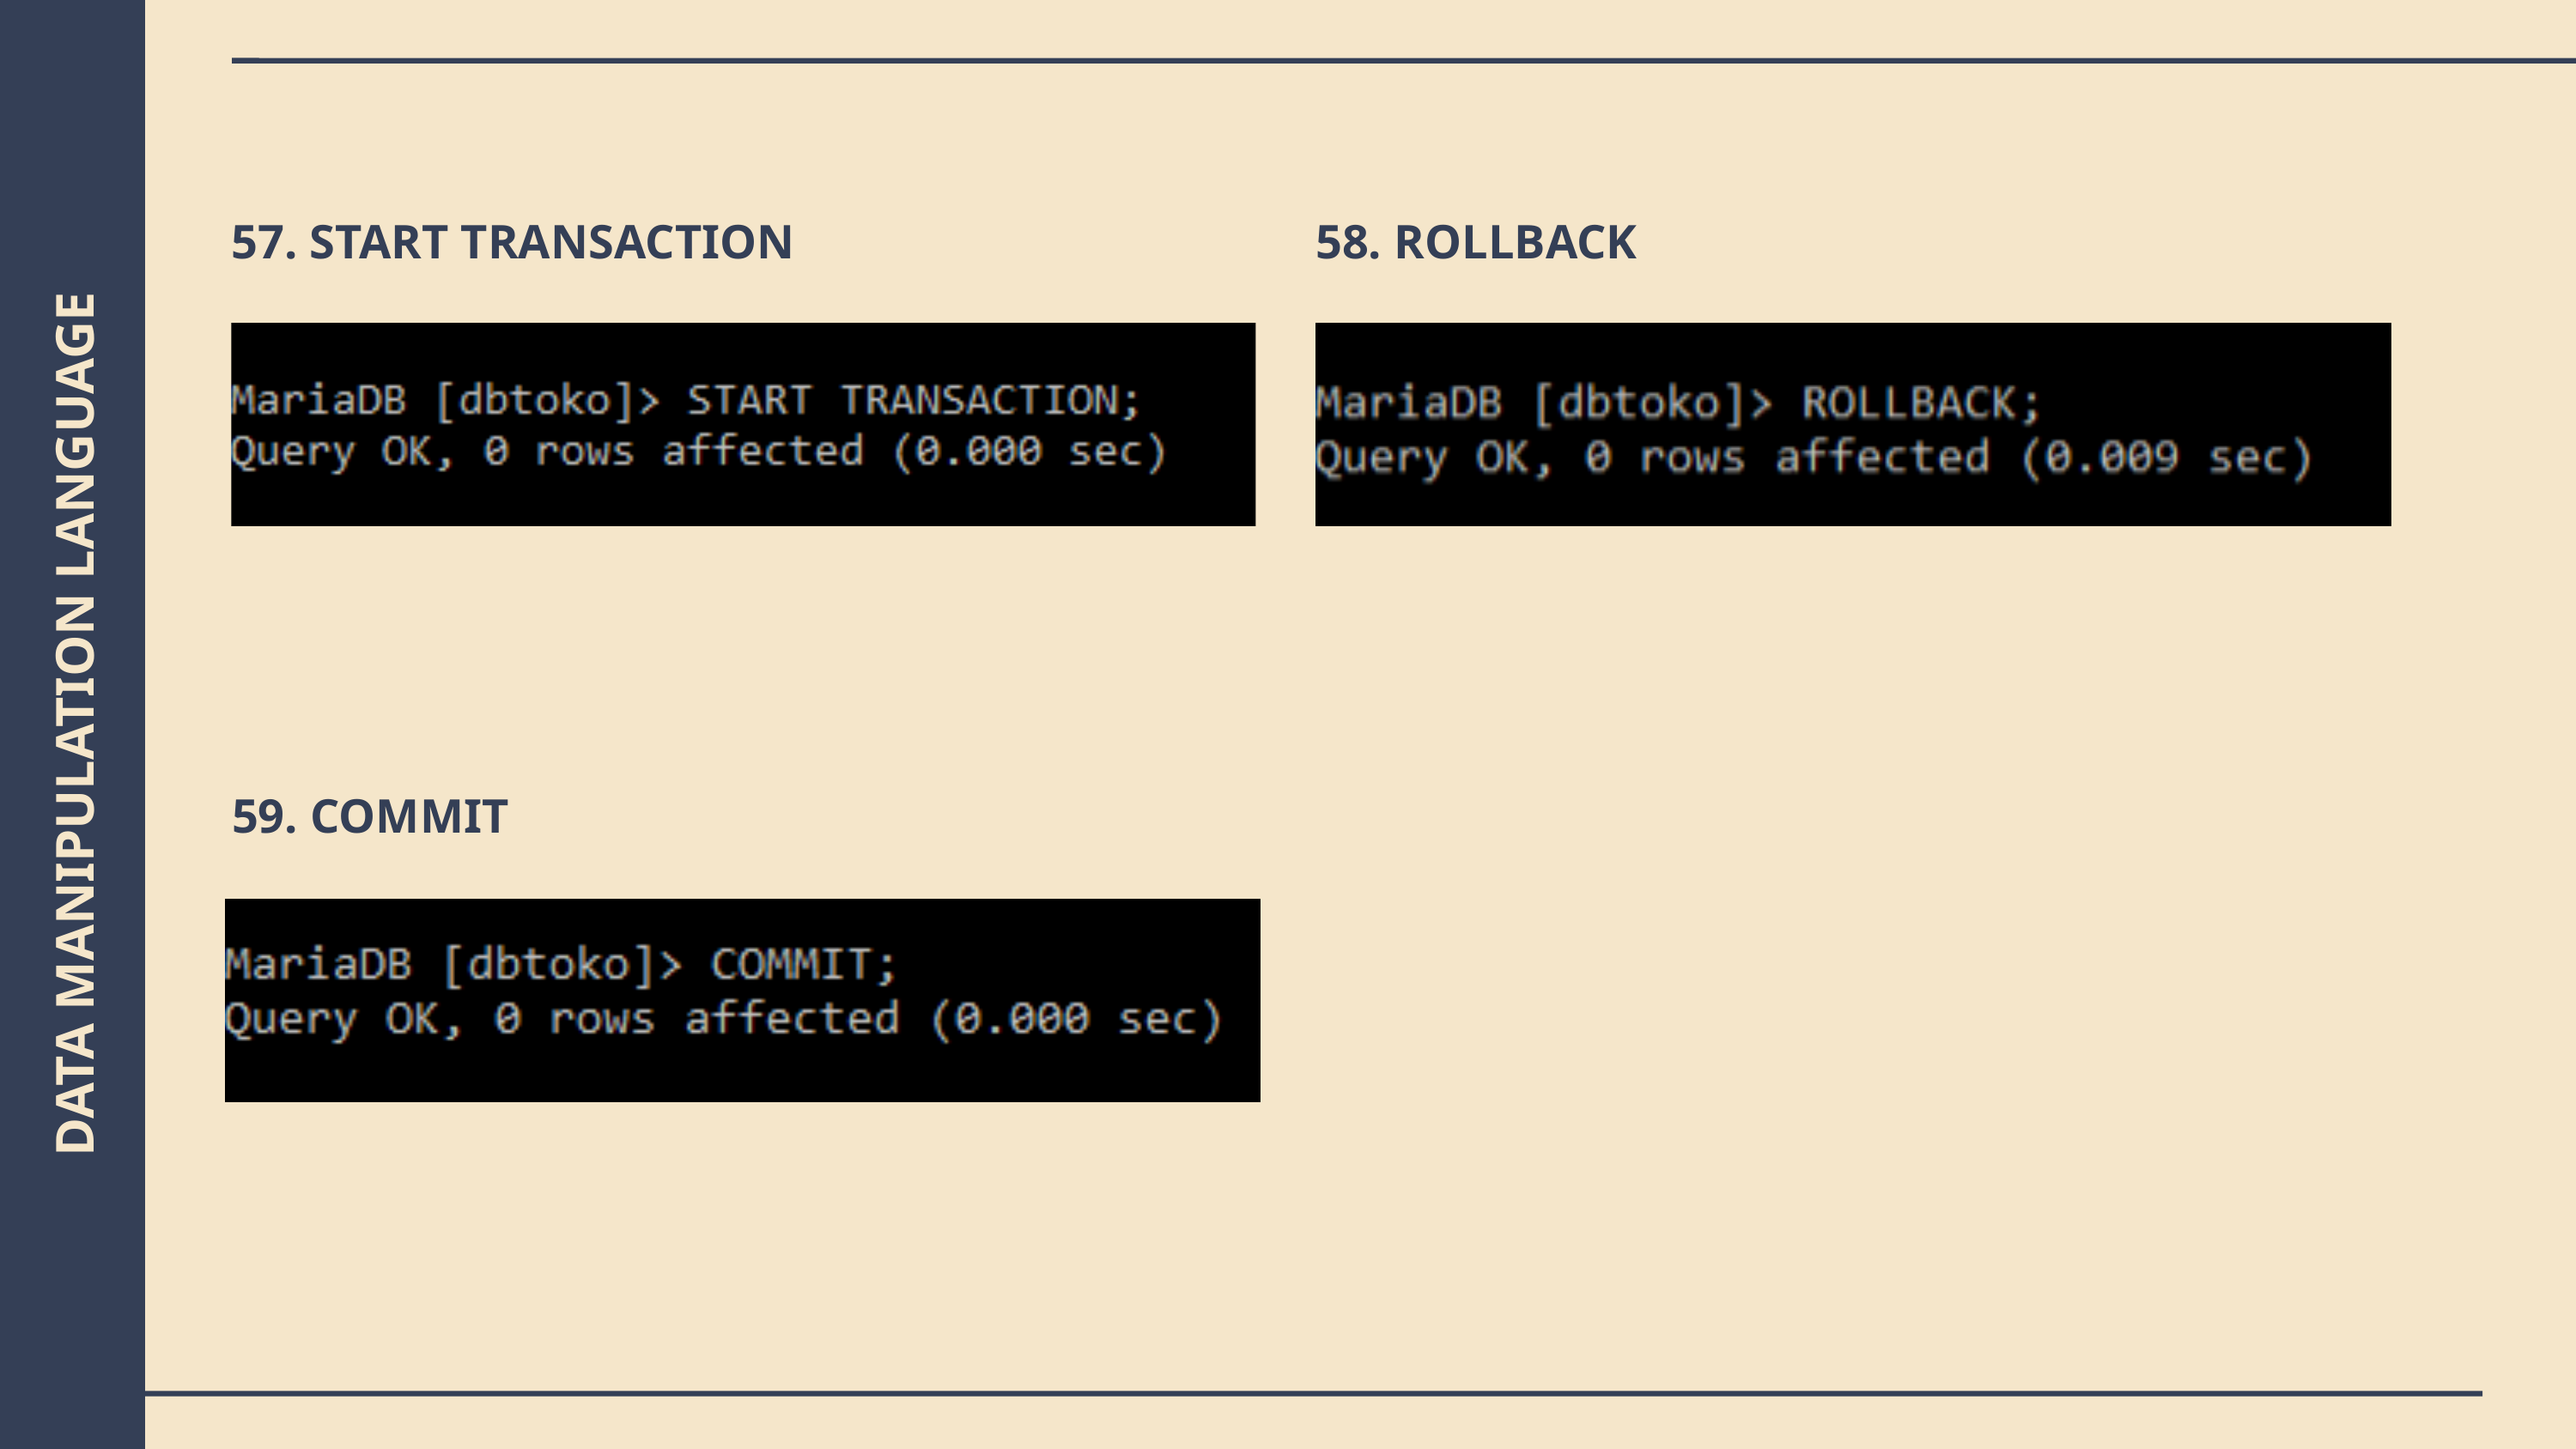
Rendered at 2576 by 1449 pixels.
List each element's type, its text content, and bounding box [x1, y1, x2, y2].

text_box 57. START TRANSACTION [231, 203, 1261, 269]
text_box [225, 899, 1261, 1103]
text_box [0, 0, 145, 1449]
text_box [231, 323, 1256, 526]
text_box 59. COMMIT [232, 777, 1261, 843]
text_box 58. ROLLBACK [1315, 203, 2345, 269]
text_box [1315, 323, 2391, 526]
